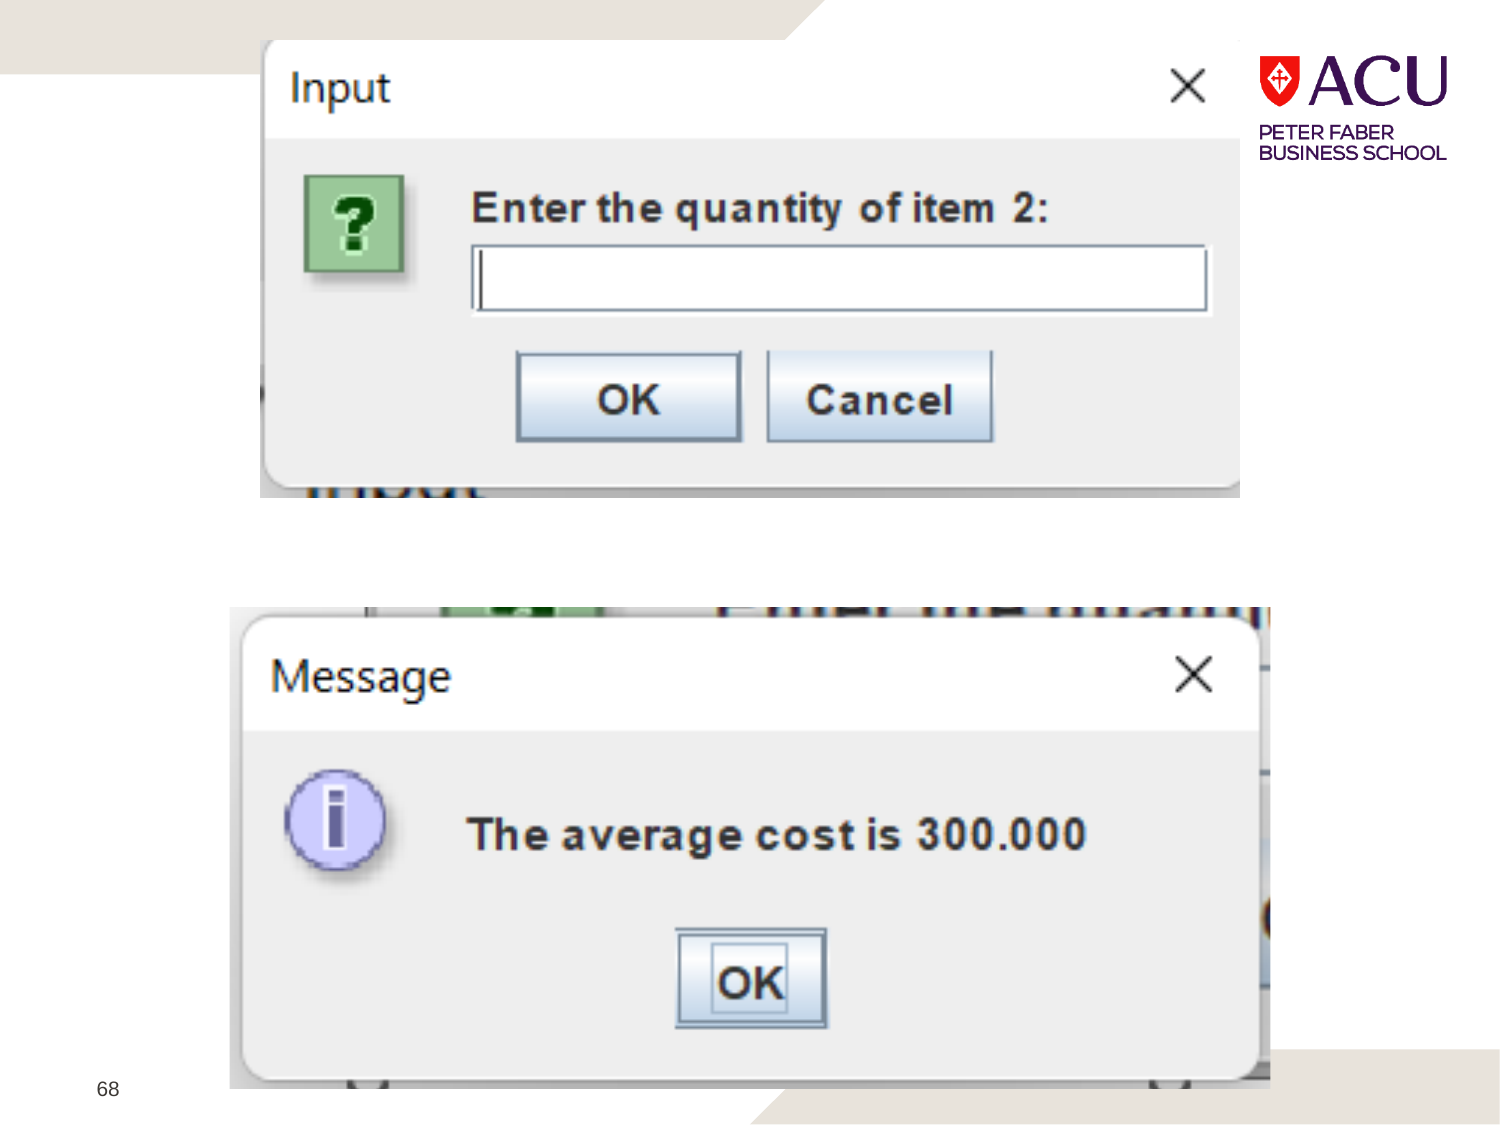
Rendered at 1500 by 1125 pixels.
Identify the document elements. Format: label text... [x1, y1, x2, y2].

slide_number 68 [81, 1068, 156, 1109]
picture [259, 40, 1466, 498]
picture [229, 606, 1271, 1089]
